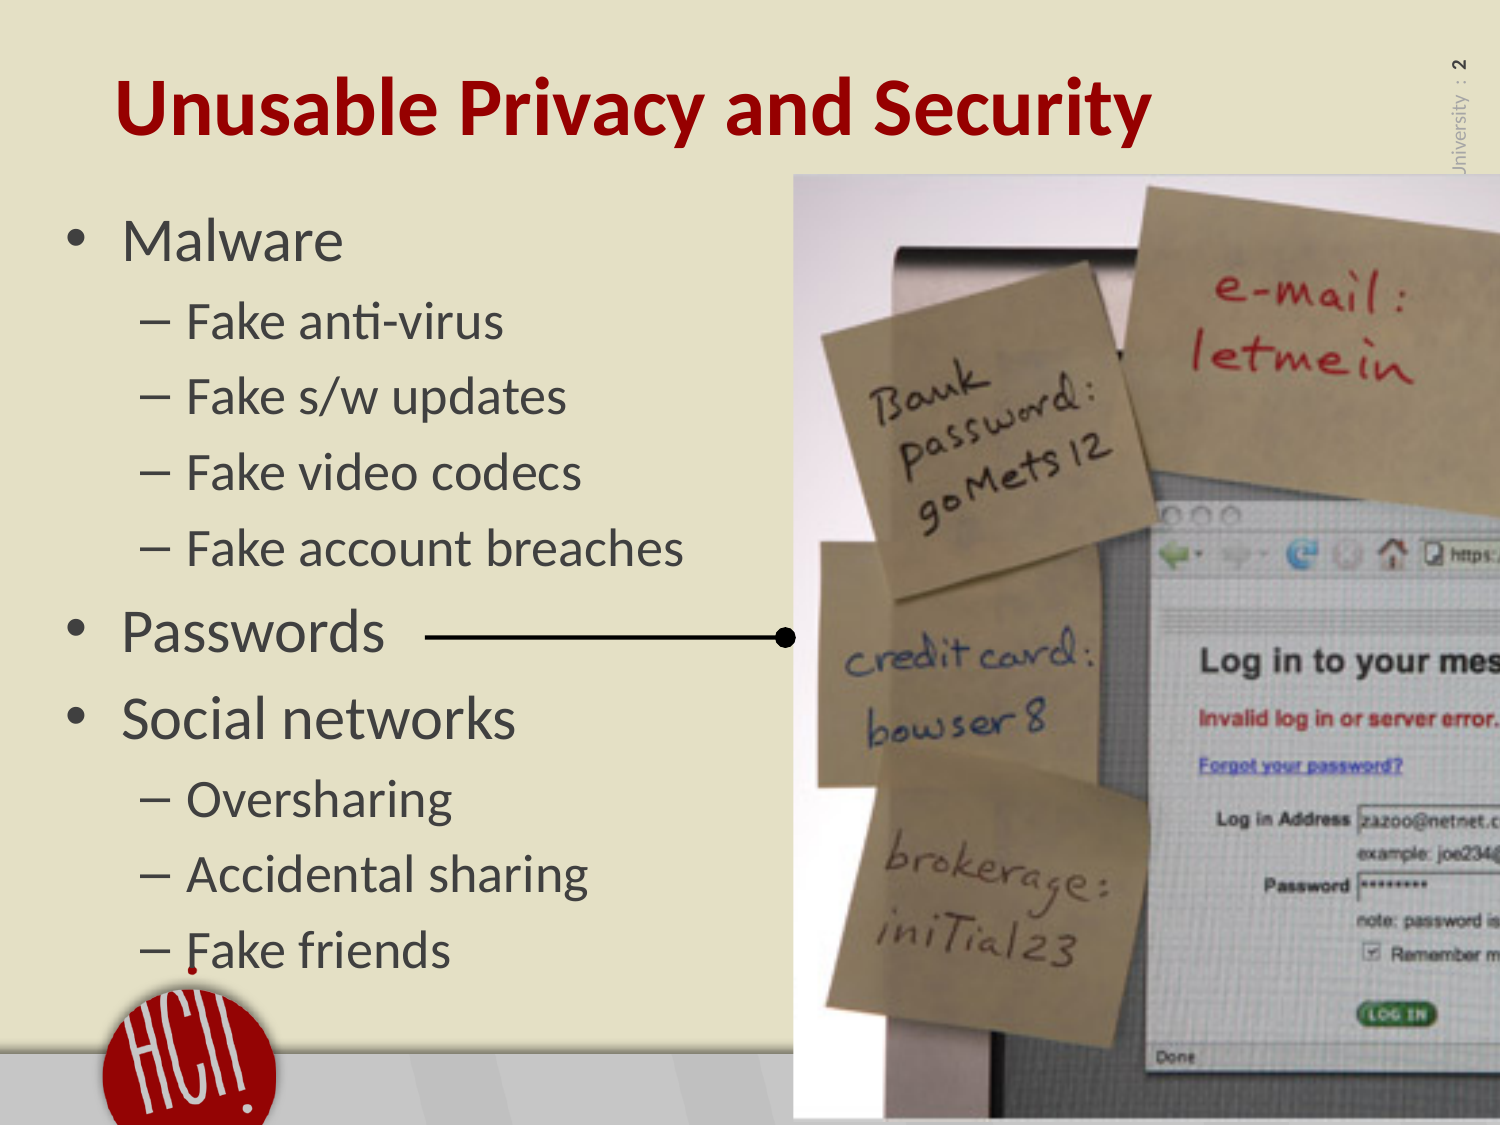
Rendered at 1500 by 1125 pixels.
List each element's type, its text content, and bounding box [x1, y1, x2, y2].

text_box [424, 627, 788, 648]
title Unusable Privacy and Security [99, 45, 1425, 233]
list Malware Fake anti-virus Fake s/w updates Fake video codecs Fake account breaches Passwords Social networks Oversharing Accidental sharing Fake friends [50, 191, 788, 992]
picture [0, 0, 1500, 1125]
